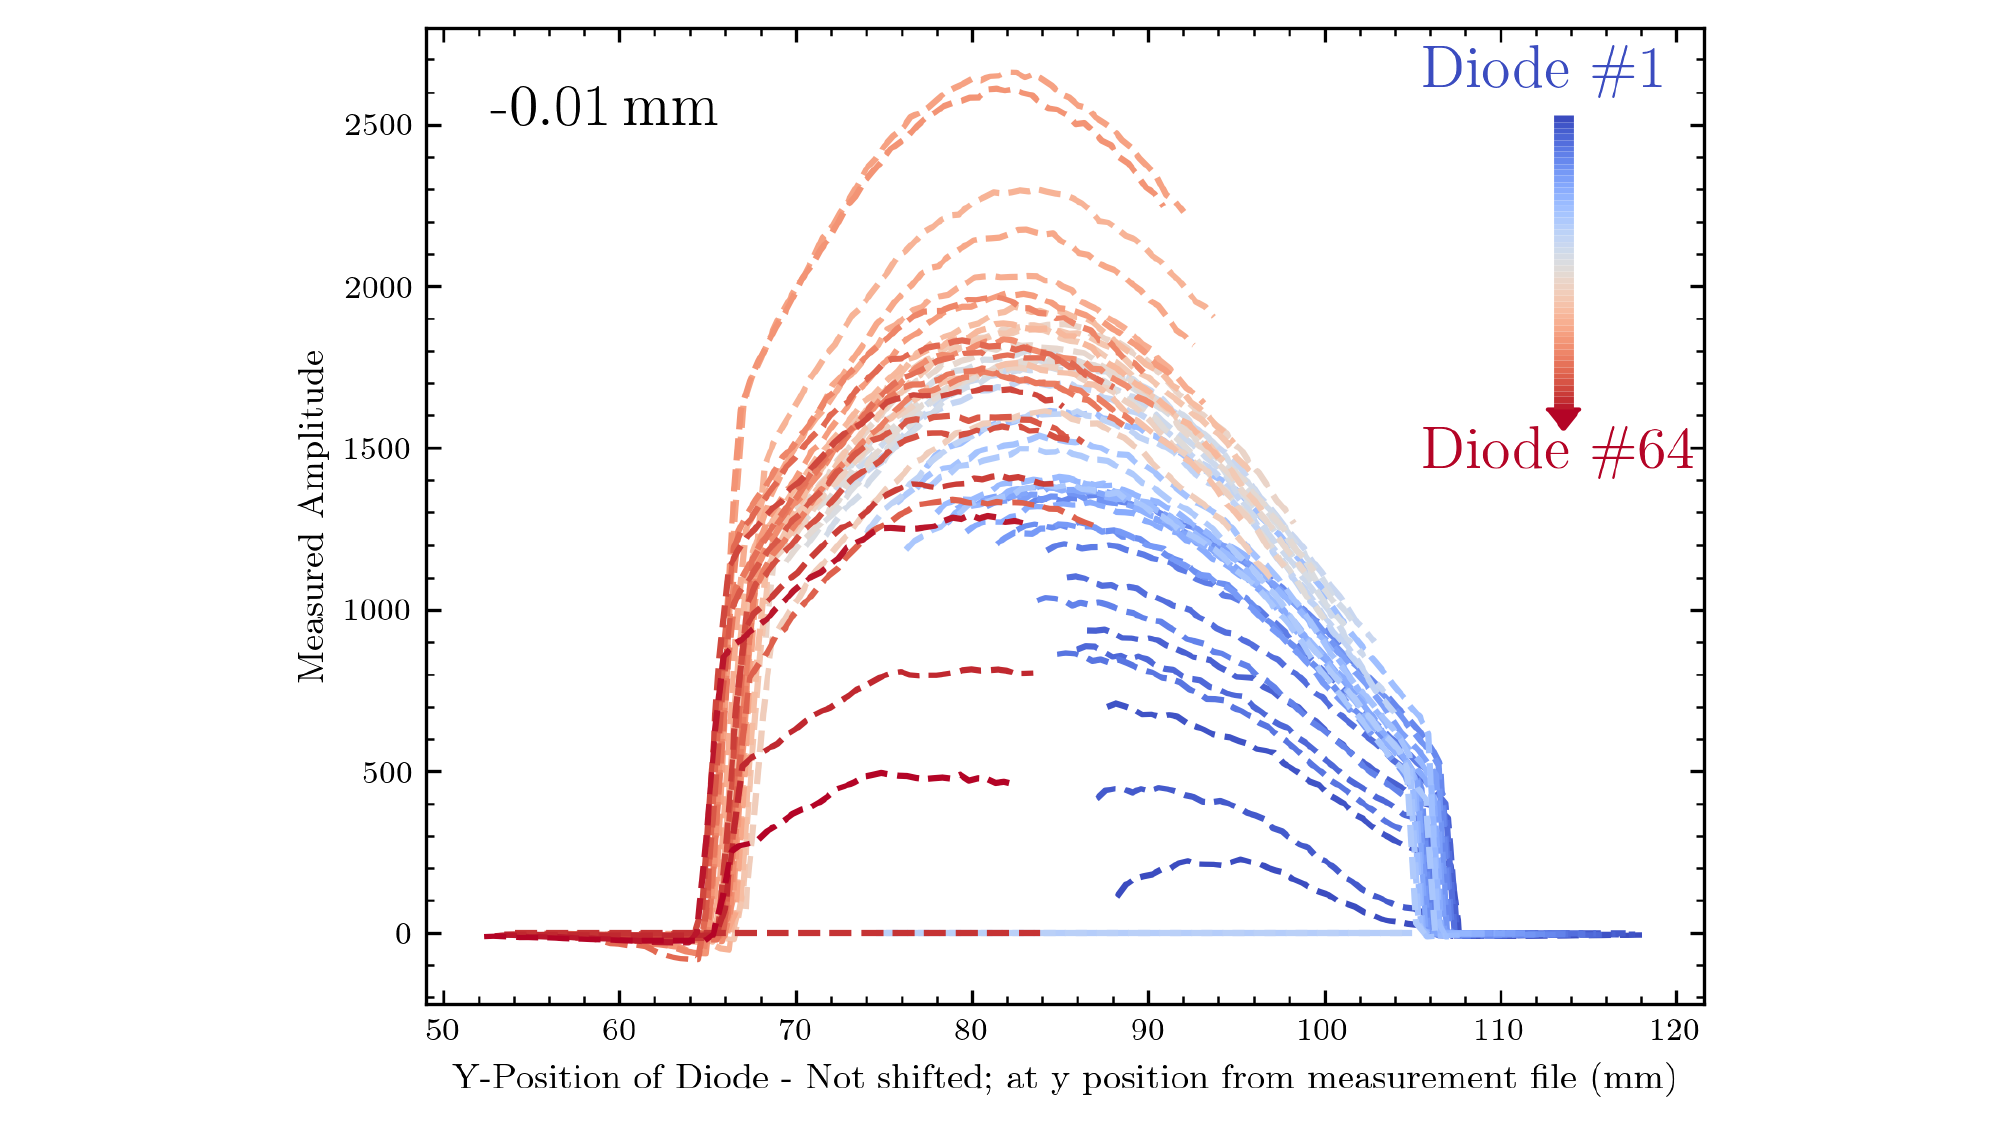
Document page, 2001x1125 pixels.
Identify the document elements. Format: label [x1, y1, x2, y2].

picture [268, 0, 1732, 1125]
